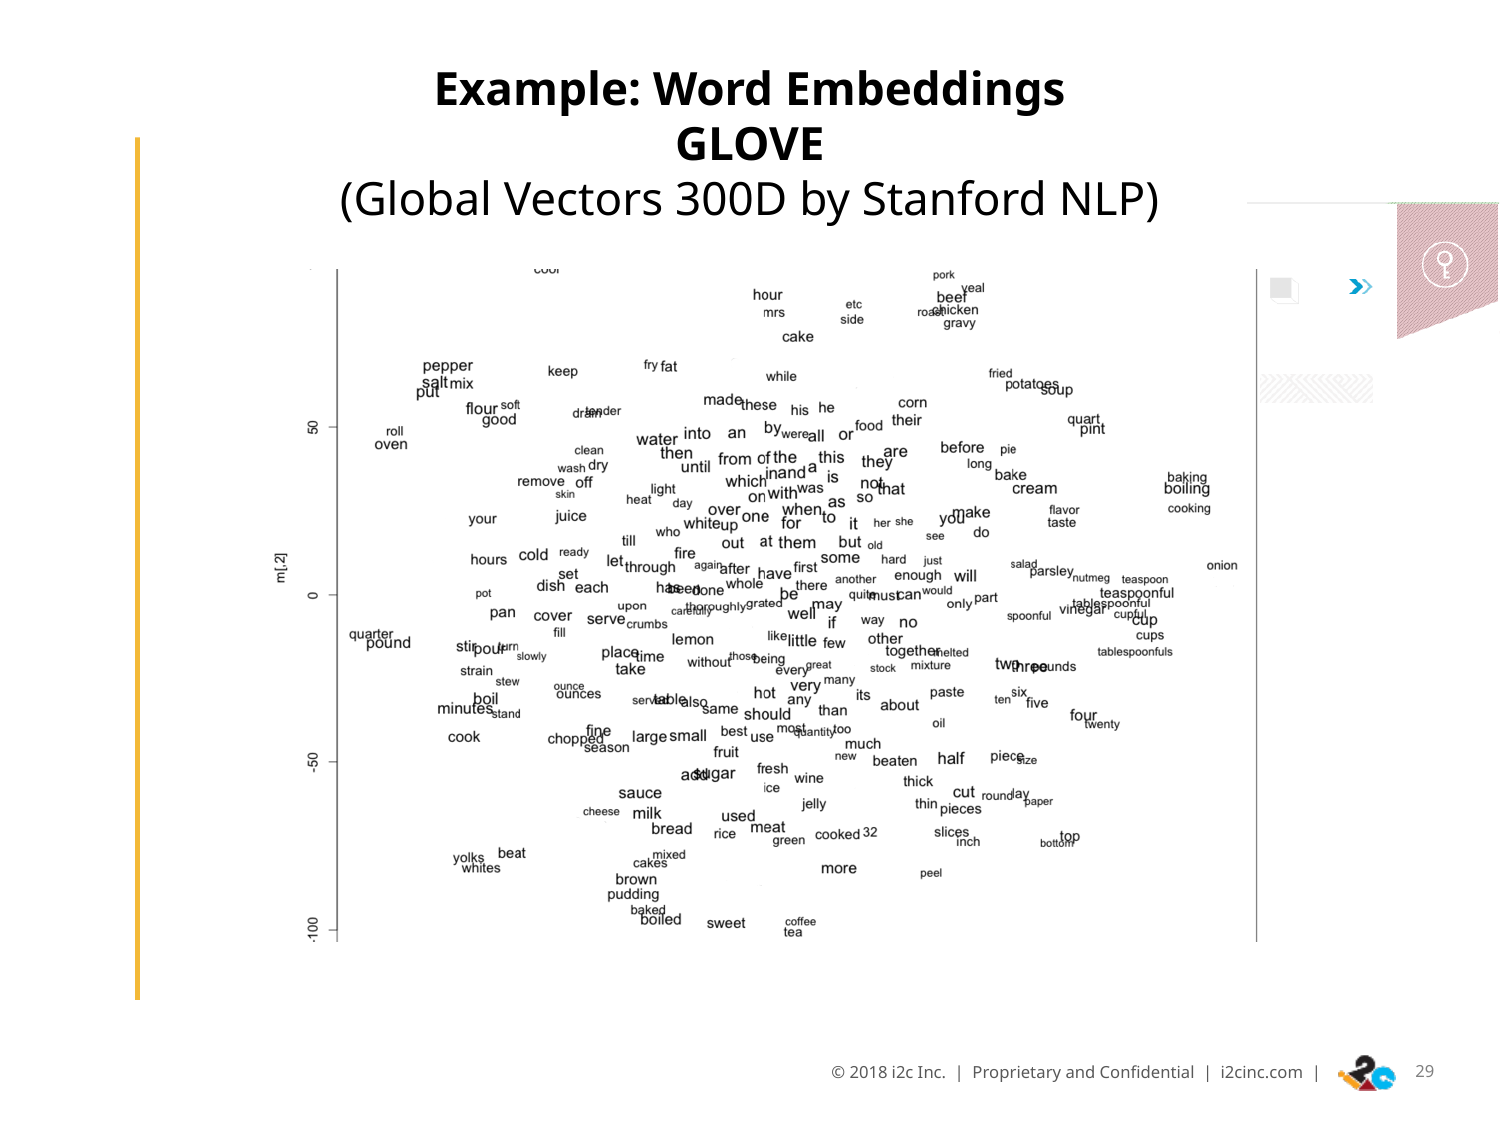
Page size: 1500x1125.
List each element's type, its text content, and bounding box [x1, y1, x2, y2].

picture [1337, 1054, 1396, 1091]
picture [269, 202, 1500, 942]
text_box Example: Word Embeddings GLOVE (Global Vectors 300D by Stanford NLP) [75, 59, 1425, 225]
